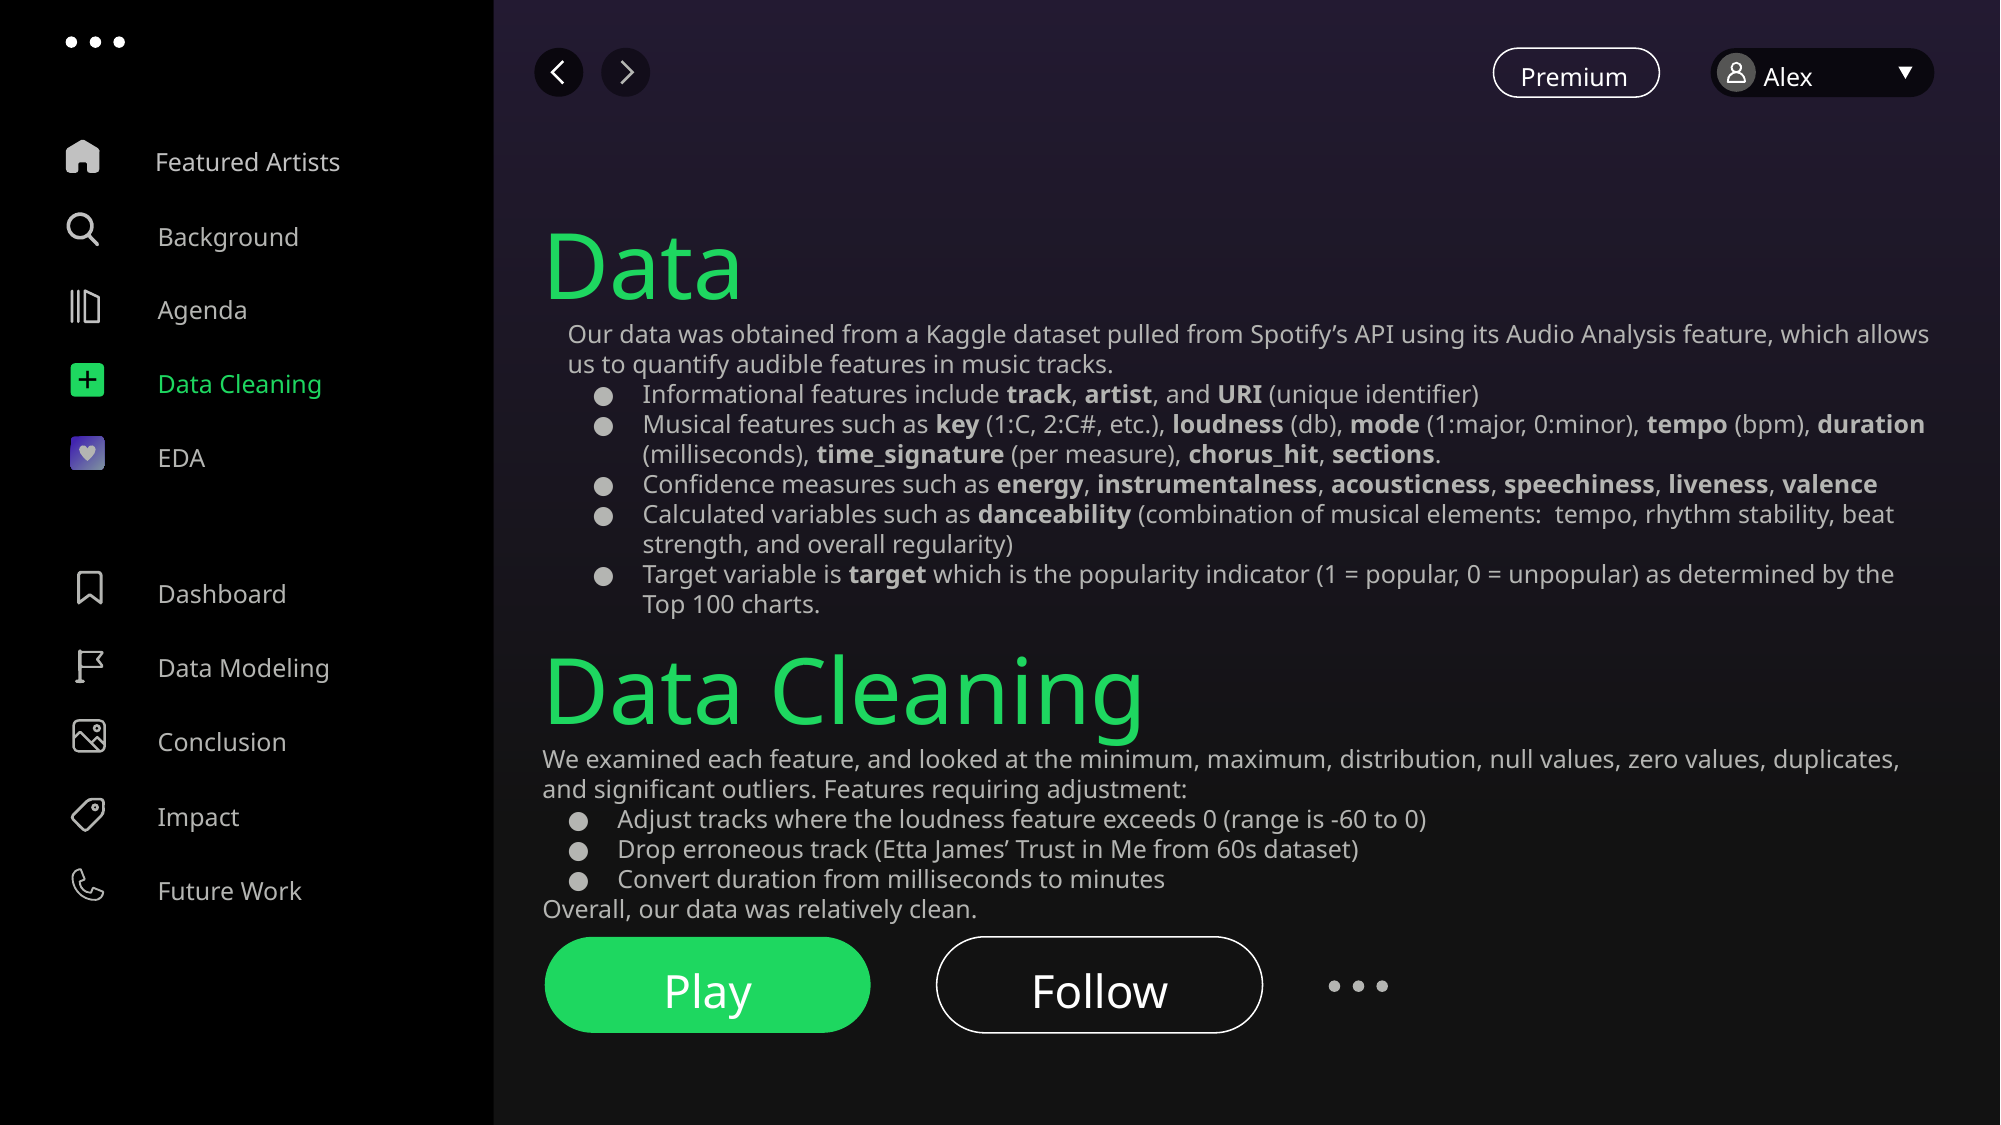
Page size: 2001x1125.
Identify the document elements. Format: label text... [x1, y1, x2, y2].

text_box Dashboard [142, 570, 416, 616]
text_box [1716, 52, 1756, 92]
text_box [74, 649, 104, 684]
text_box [72, 718, 107, 753]
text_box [601, 47, 651, 97]
text_box [66, 212, 99, 247]
text_box Background [142, 213, 367, 259]
text_box Impact [142, 793, 292, 839]
text_box [1493, 48, 1650, 94]
text_box Featured Artists [140, 138, 391, 184]
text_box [70, 436, 105, 470]
text_box [77, 570, 103, 605]
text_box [936, 936, 1263, 1034]
text_box [1898, 66, 1913, 79]
text_box [65, 139, 100, 173]
text_box Data [527, 200, 1329, 326]
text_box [544, 936, 871, 1034]
text_box [71, 868, 105, 901]
text_box Our data was obtained from a Kaggle dataset pulled from Spotify’s API using its Audio Analysis feature, which allows us to quantify audible features in music tracks. Informational features include track, artist, and URI (unique identifier) Musical features such as key (1:C, 2:C#, etc.), loudness (db), mode (1:major, 0:minor), tempo (bpm), duration (milliseconds), time_signature (per measure), chorus_hit, sections. Confidence measures such as energy, instrumentalness, acousticness, speechiness, liveness, valence Calculated variables such as danceability (combination of musical elements: tempo, rhythm stability, beat strength, and overall regularity) Target variable is target which is the popularity indicator (1 = popular, 0 = unpopular) as determined by the Top 100 charts. [552, 311, 1960, 626]
text_box Premium [1505, 53, 1672, 99]
text_box [1726, 61, 1746, 83]
text_box We examined each feature, and looked at the minimum, maximum, distribution, null values, zero values, duplicates, and significant outliers. Features requiring adjustment: Adjust tracks where the loudness feature exceeds 0 (range is -60 to 0) Drop erroneous track (Etta James’ Trust in Me from 60s dataset) Convert duration from milliseconds to minutes Overall, our data was relatively clean. [527, 736, 1935, 932]
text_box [70, 289, 101, 324]
text_box Data Cleaning [142, 361, 393, 406]
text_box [65, 36, 126, 49]
text_box Conclusion [142, 719, 331, 765]
text_box [0, 0, 494, 1125]
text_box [70, 362, 105, 397]
text_box EDA [142, 434, 331, 480]
text_box Data Modeling [142, 645, 367, 690]
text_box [70, 797, 105, 833]
text_box Alex [1748, 53, 1898, 99]
text_box Future Work [142, 867, 355, 913]
text_box Data Cleaning [527, 625, 1329, 736]
text_box [1710, 48, 1935, 98]
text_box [1328, 980, 1389, 993]
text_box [534, 47, 584, 97]
text_box Agenda [142, 287, 274, 333]
